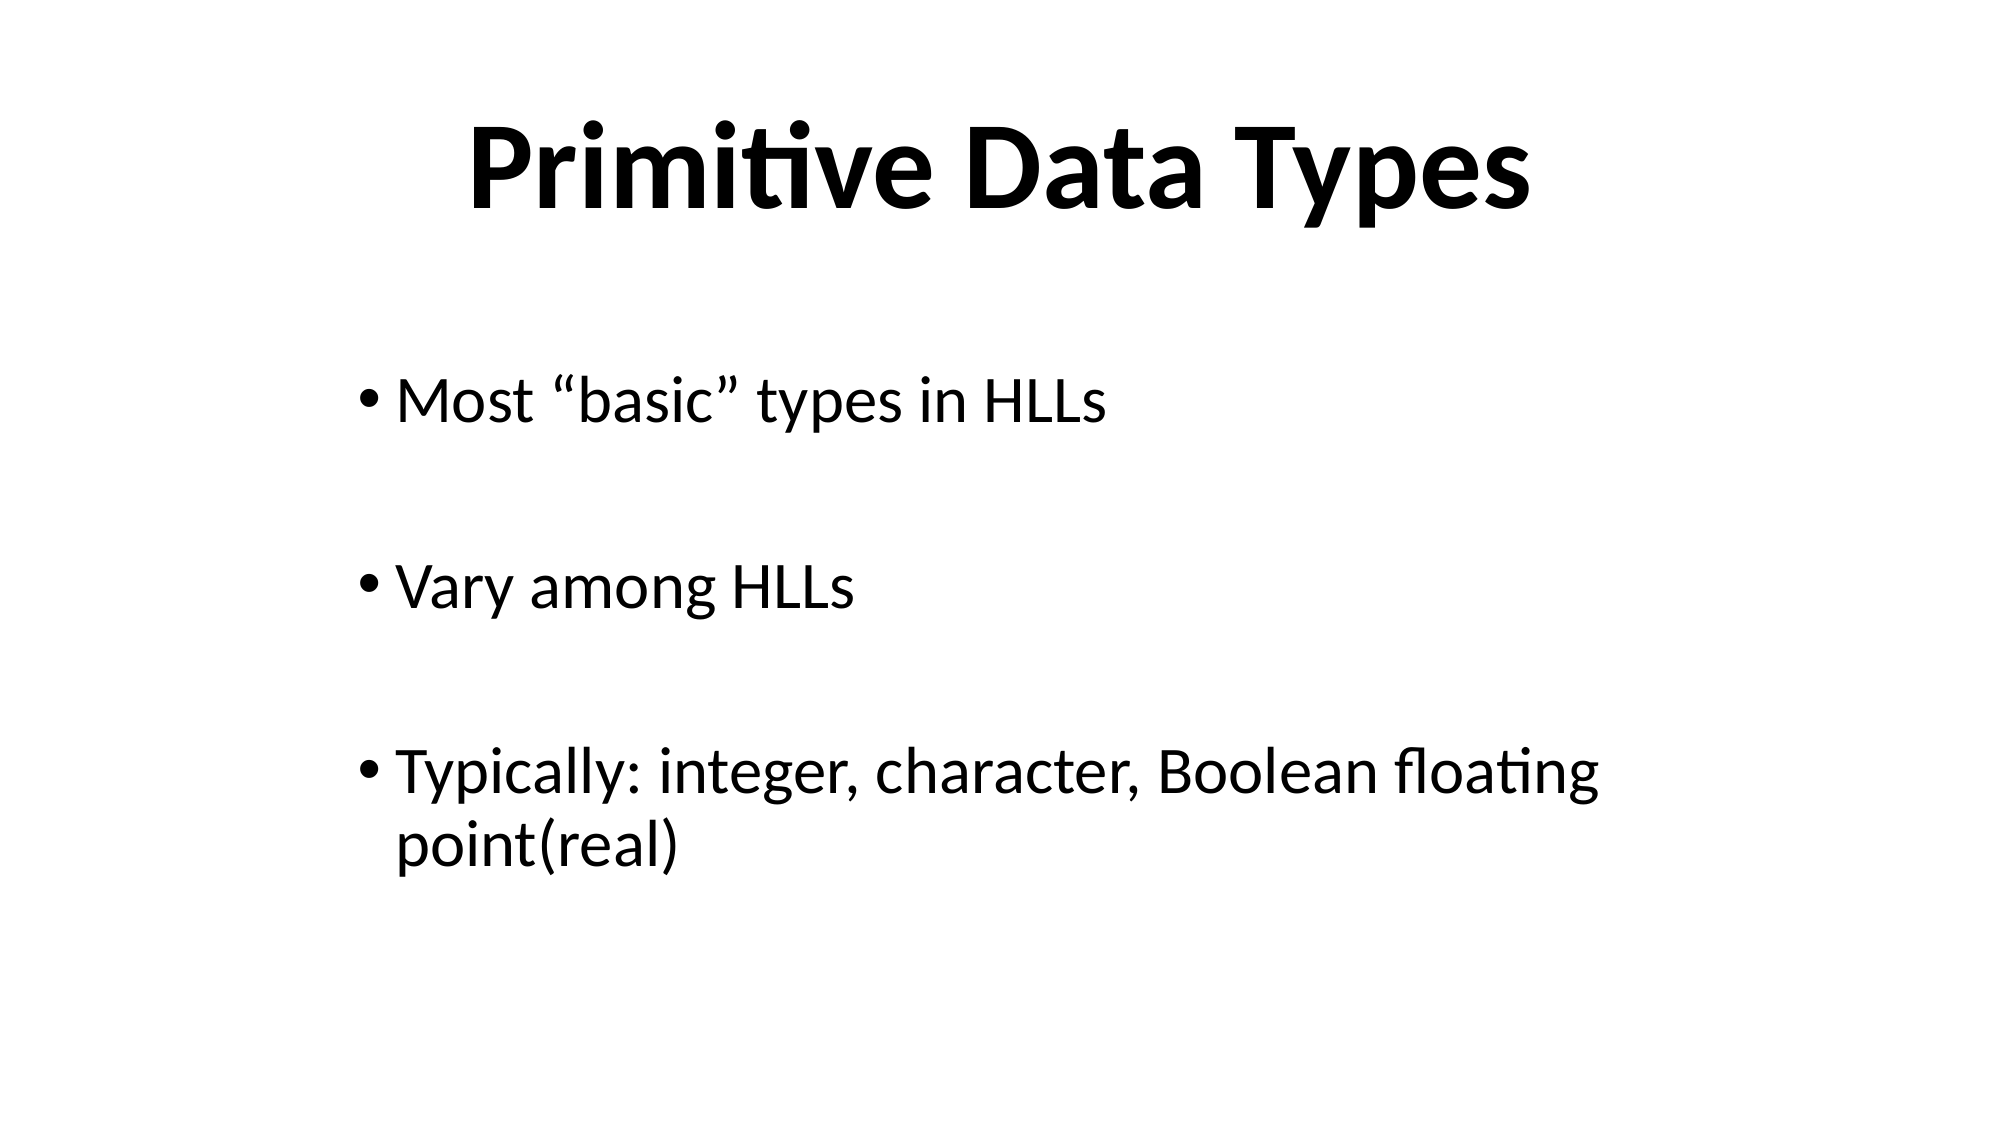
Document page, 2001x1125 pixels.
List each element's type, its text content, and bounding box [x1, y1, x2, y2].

list Most “basic” types in HLLs Vary among HLLs Typically: integer, character, Boolean floating point(real) [342, 357, 1758, 1072]
title Primitive Data Types [137, 59, 1863, 278]
